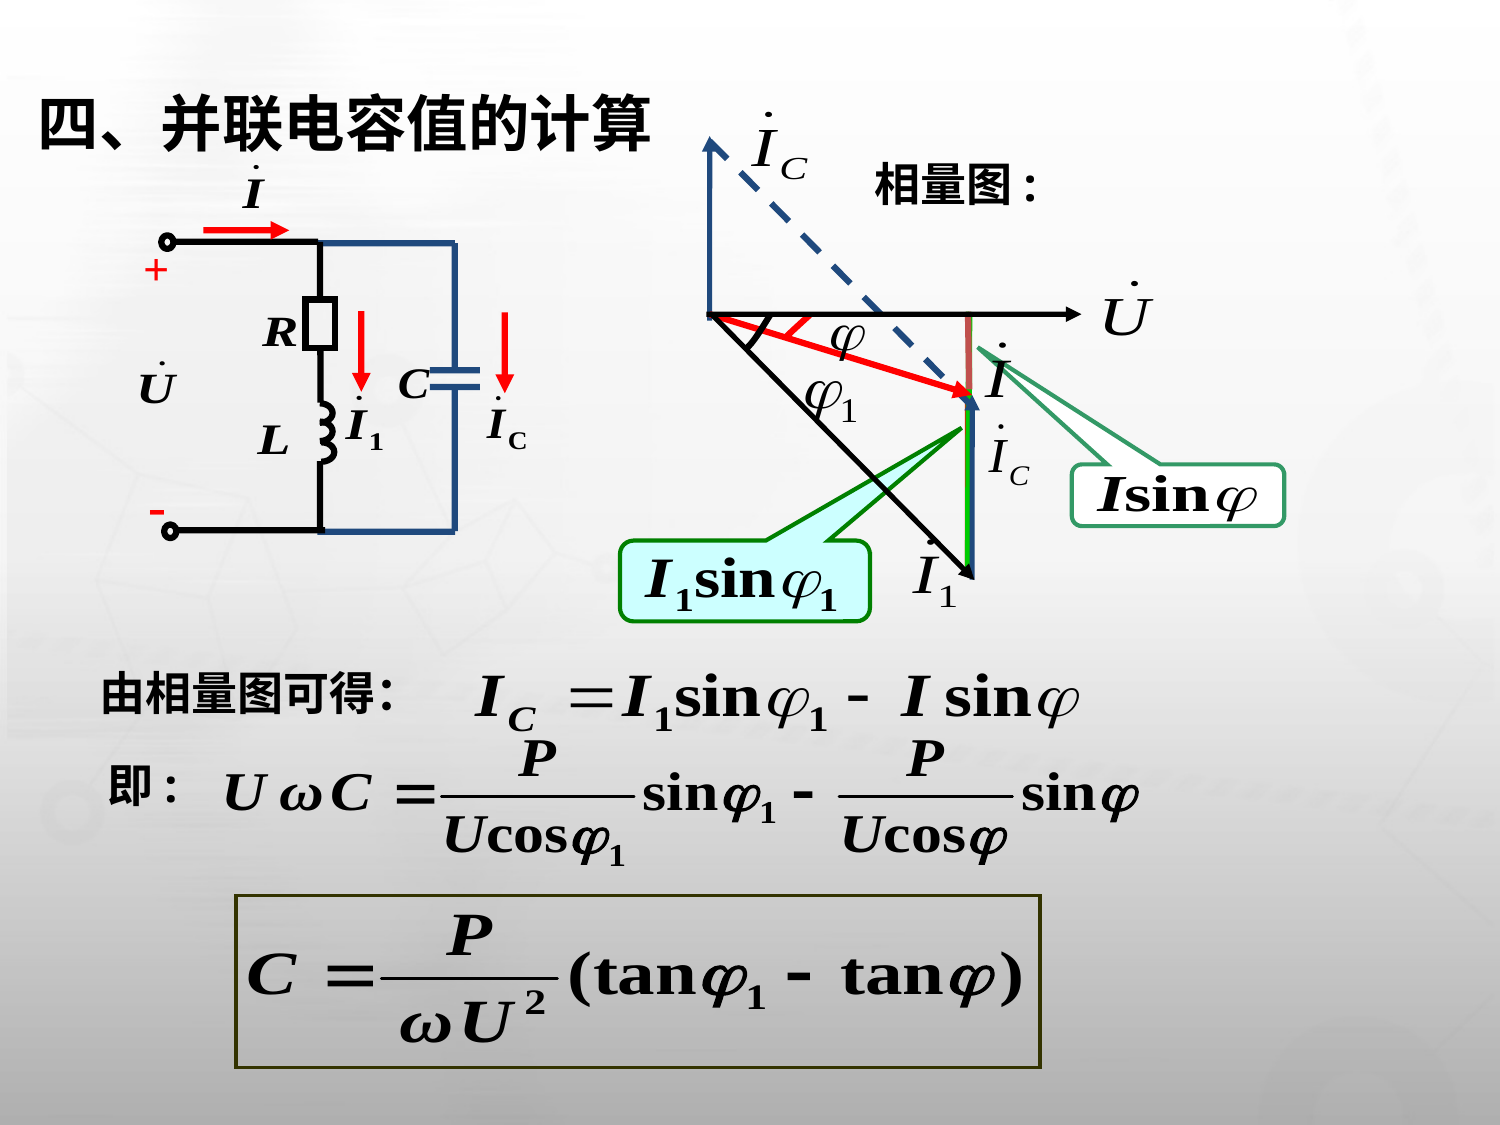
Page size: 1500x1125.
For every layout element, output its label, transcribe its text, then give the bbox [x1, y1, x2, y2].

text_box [91, 723, 1154, 880]
text_box 四、并联电容值的计算 [23, 77, 739, 171]
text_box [705, 105, 1172, 618]
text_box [619, 540, 701, 622]
picture [0, 0, 1500, 1125]
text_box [1176, 463, 1285, 535]
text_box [128, 160, 537, 546]
text_box 由相量图可得： [84, 656, 460, 728]
